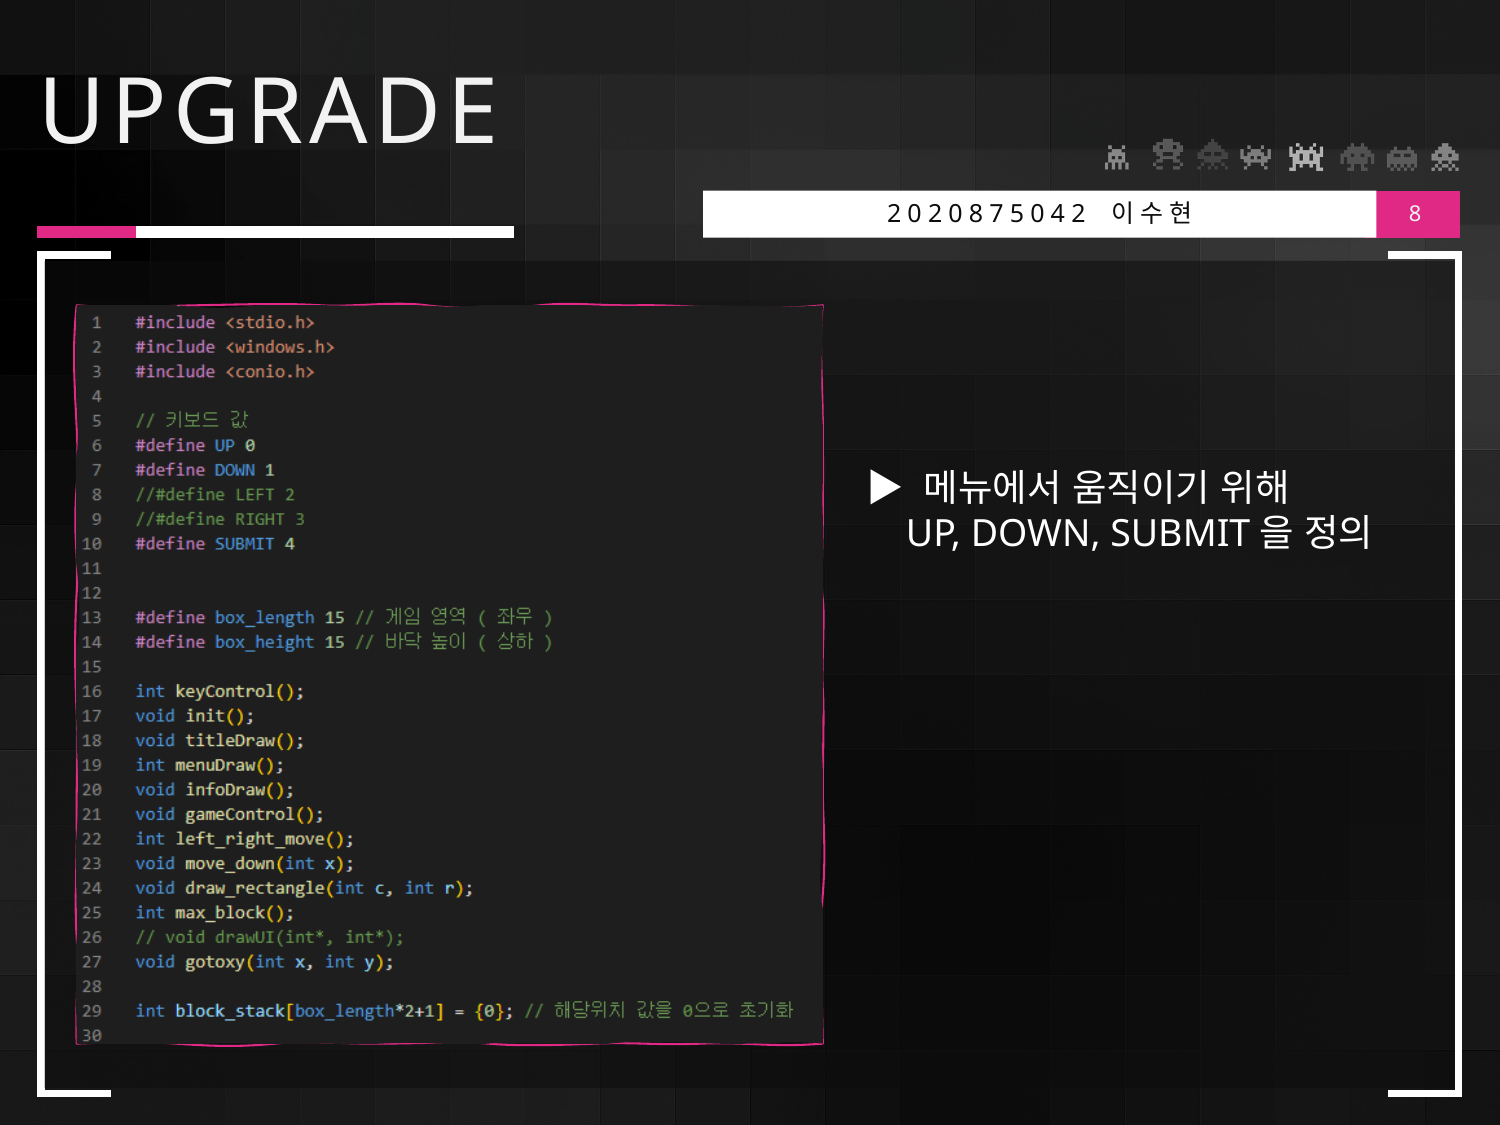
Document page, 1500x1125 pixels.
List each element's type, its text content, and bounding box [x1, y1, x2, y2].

slide_number 8 [1377, 191, 1460, 238]
text_box ▶ 메뉴에서 움직이기 위해 UP, DOWN, SUBMIT을 정의 [852, 456, 1389, 561]
list [44, 260, 1455, 1088]
picture [0, 0, 1500, 1125]
list 2020875042 이수현 [703, 190, 1377, 238]
title UPGRADE [38, 19, 524, 209]
